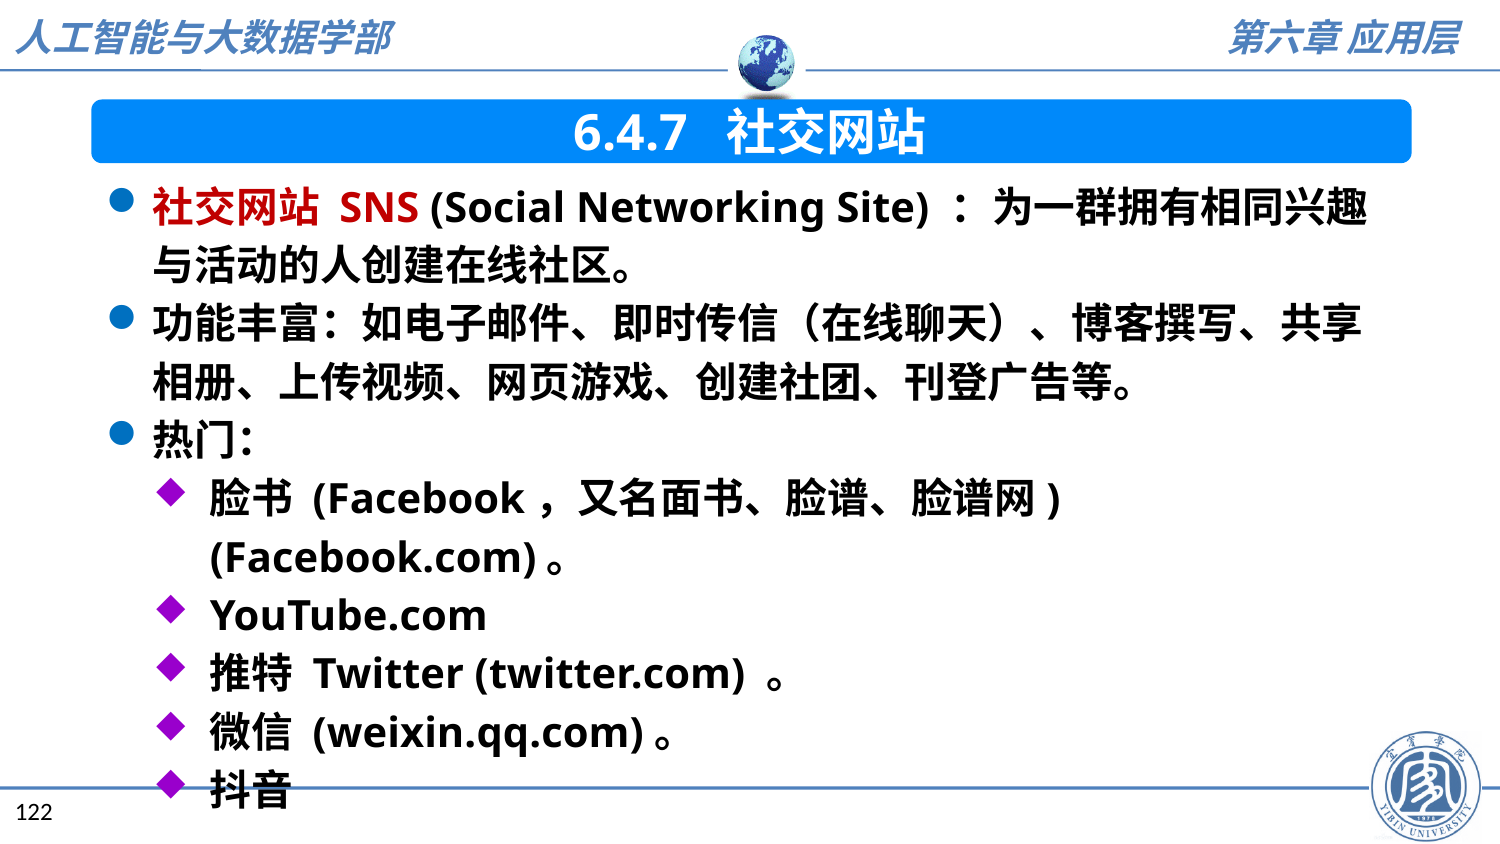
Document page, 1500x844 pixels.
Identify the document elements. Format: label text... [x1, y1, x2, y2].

text_box 社交网站 SNS (Social Networking Site) ：为一群拥有相同兴趣与活动的人创建在线社区。 功能丰富：如电子邮件、即时传信（在线聊天）、博客撰写、共享相册、上传视频、网页游戏、创建社团、刊登广告等。 热门： 脸书 (Facebook，又名面书、脸谱、脸谱网) (Facebook.com)。 YouTube.com 推特 Twitter (twitter.com) 。 微信 (weixin.qq.com)。 抖音 [91, 164, 1412, 822]
text_box [91, 99, 559, 164]
text_box [941, 99, 1412, 164]
picture [736, 33, 796, 92]
slide_number 122 [0, 787, 350, 833]
text_box 6.4.7 社交网站 [559, 92, 941, 164]
